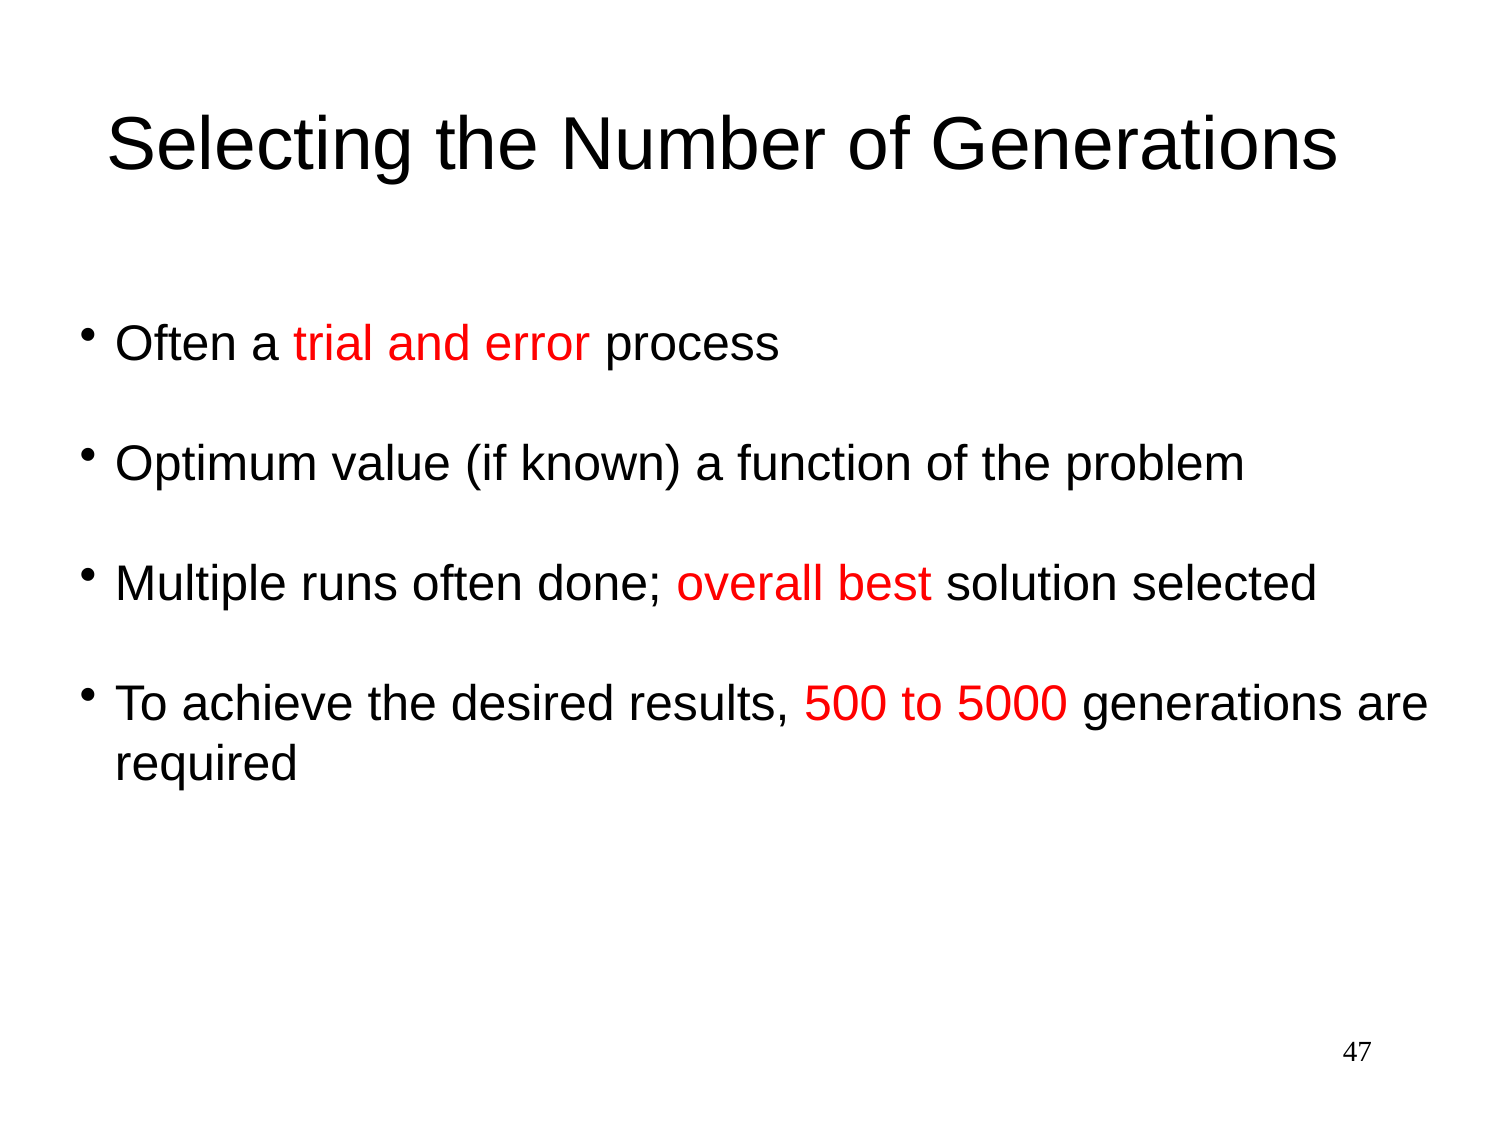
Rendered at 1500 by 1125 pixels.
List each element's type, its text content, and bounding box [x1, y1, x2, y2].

text_box Often a trial and error process Optimum value (if known) a function of the problem Multiple runs often done; overall best solution selected To achieve the desired results, 500 to 5000 generations are required [64, 303, 1447, 858]
title Selecting the Number of Generations [41, 23, 1429, 249]
slide_number 47 [1074, 1024, 1388, 1101]
